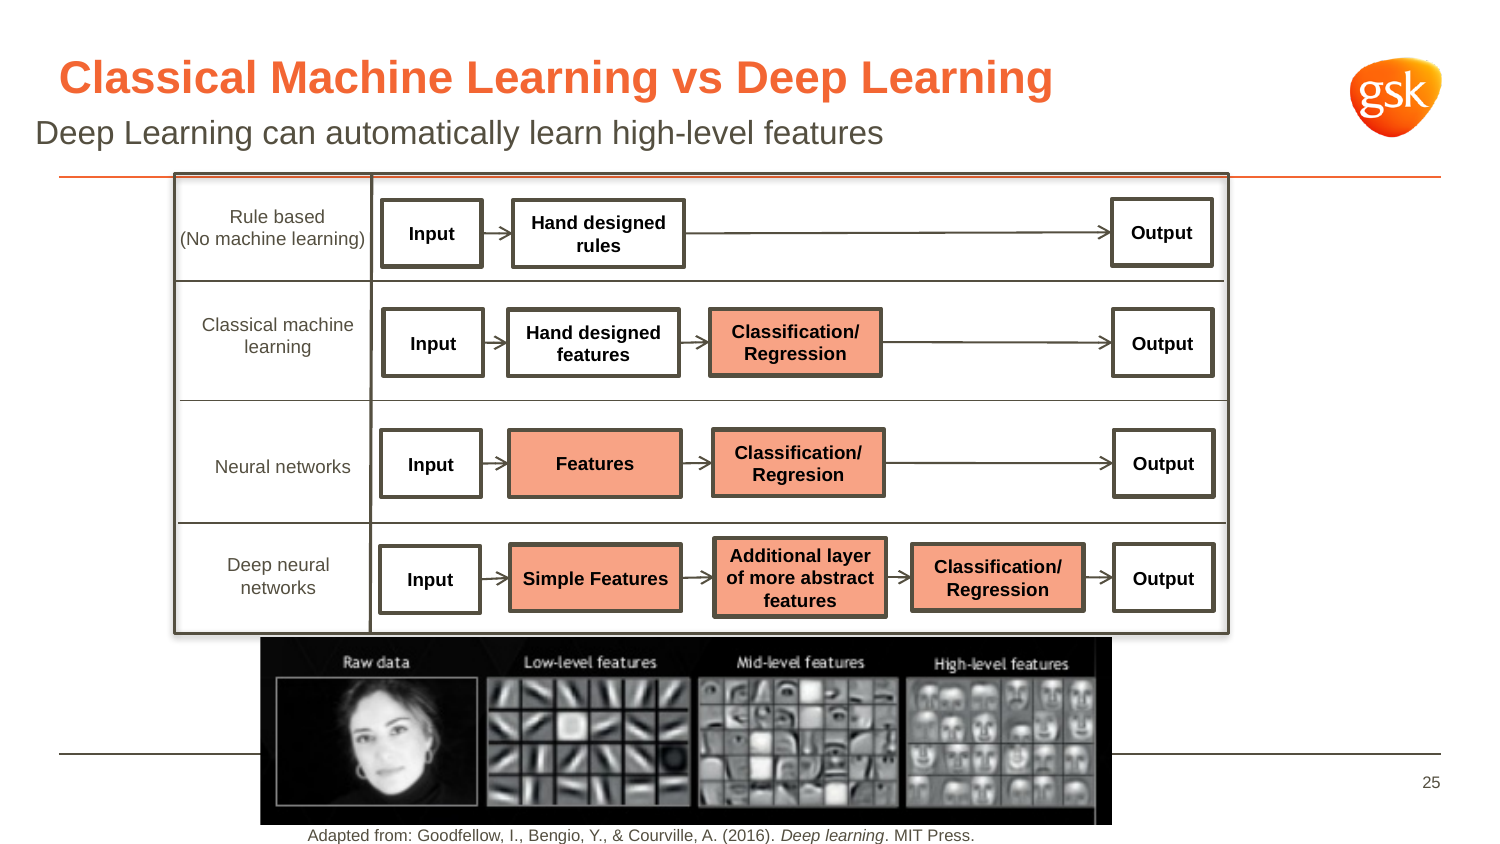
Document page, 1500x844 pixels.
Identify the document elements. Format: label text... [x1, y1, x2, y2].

list Deep Learning can automatically learn high-level features [35, 103, 1279, 150]
slide_number 25 [1304, 771, 1441, 817]
title Classical Machine Learning vs Deep Learning [58, 47, 1302, 103]
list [260, 637, 1113, 825]
list Adapted from: Goodfellow, I., Bengio, Y., & Courville, A. (2016). Deep learning. MIT Press. [292, 816, 1332, 844]
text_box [174, 173, 1230, 634]
picture [1333, 38, 1457, 157]
